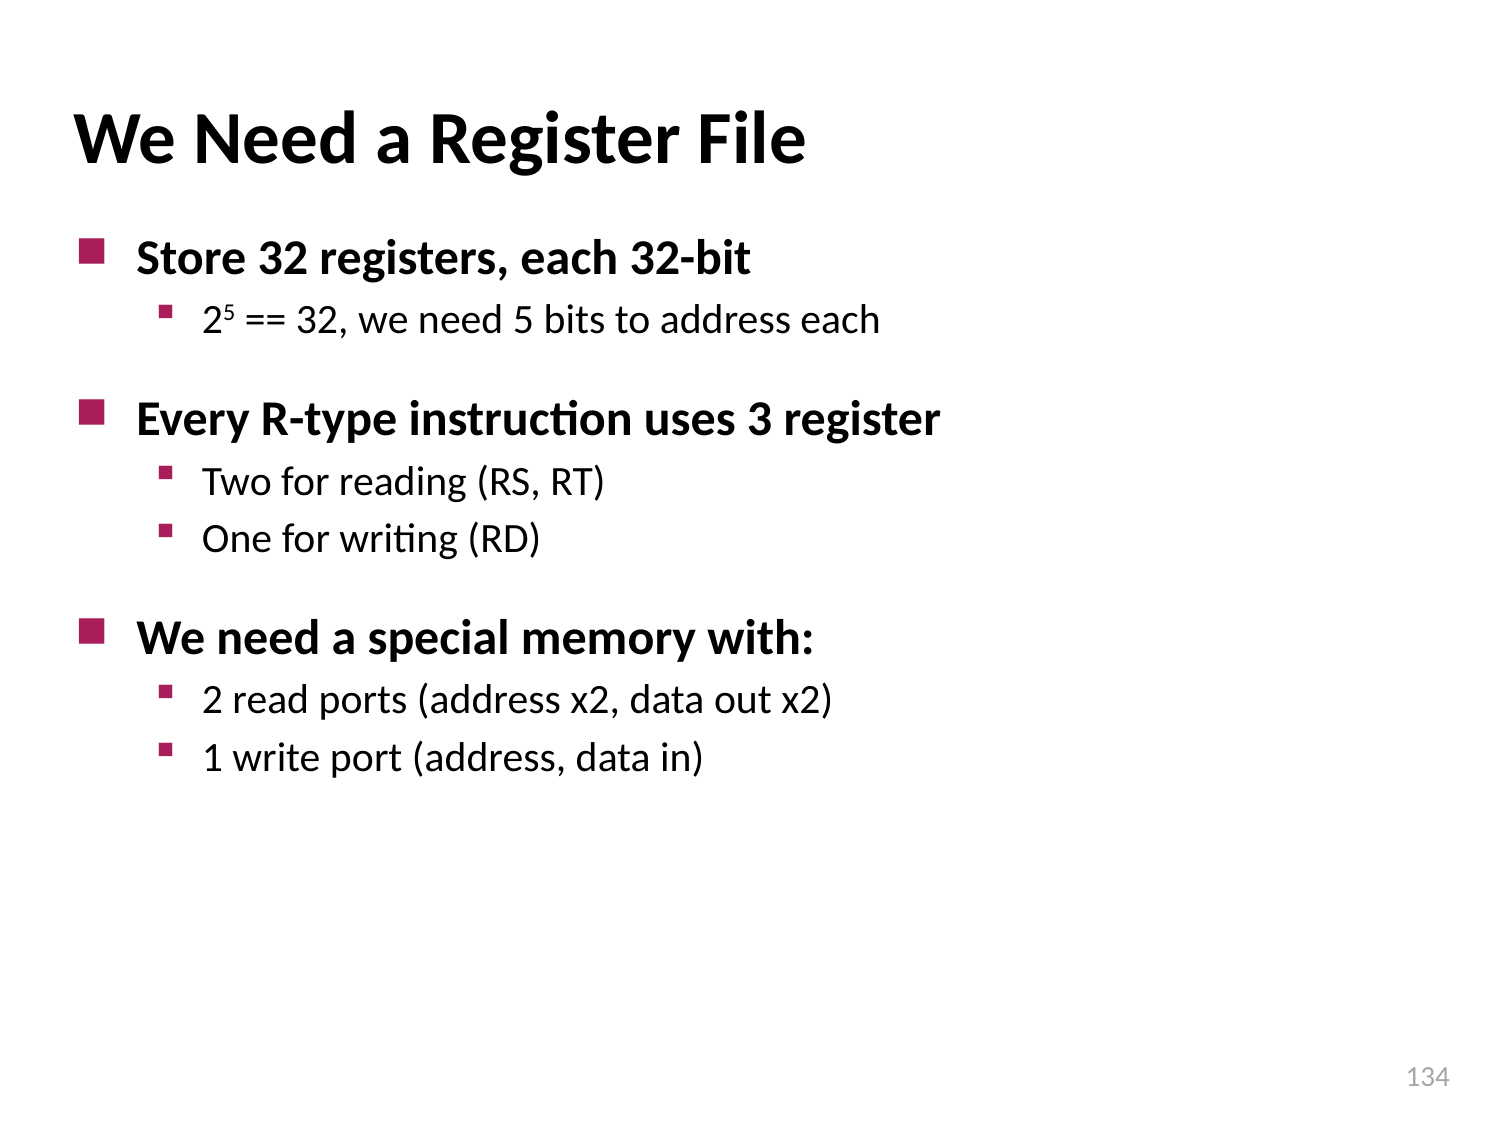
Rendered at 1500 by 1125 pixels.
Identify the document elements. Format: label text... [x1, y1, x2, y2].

list Store 32 registers, each 32-bit 25 == 32, we need 5 bits to address each Every R-type instruction uses 3 register Two for reading (RS, RT) One for writing (RD) We need a special memory with: 2 read ports (address x2, data out x2) 1 write port (address, data in) [65, 223, 1361, 1040]
title We Need a Register File [58, 71, 1304, 197]
